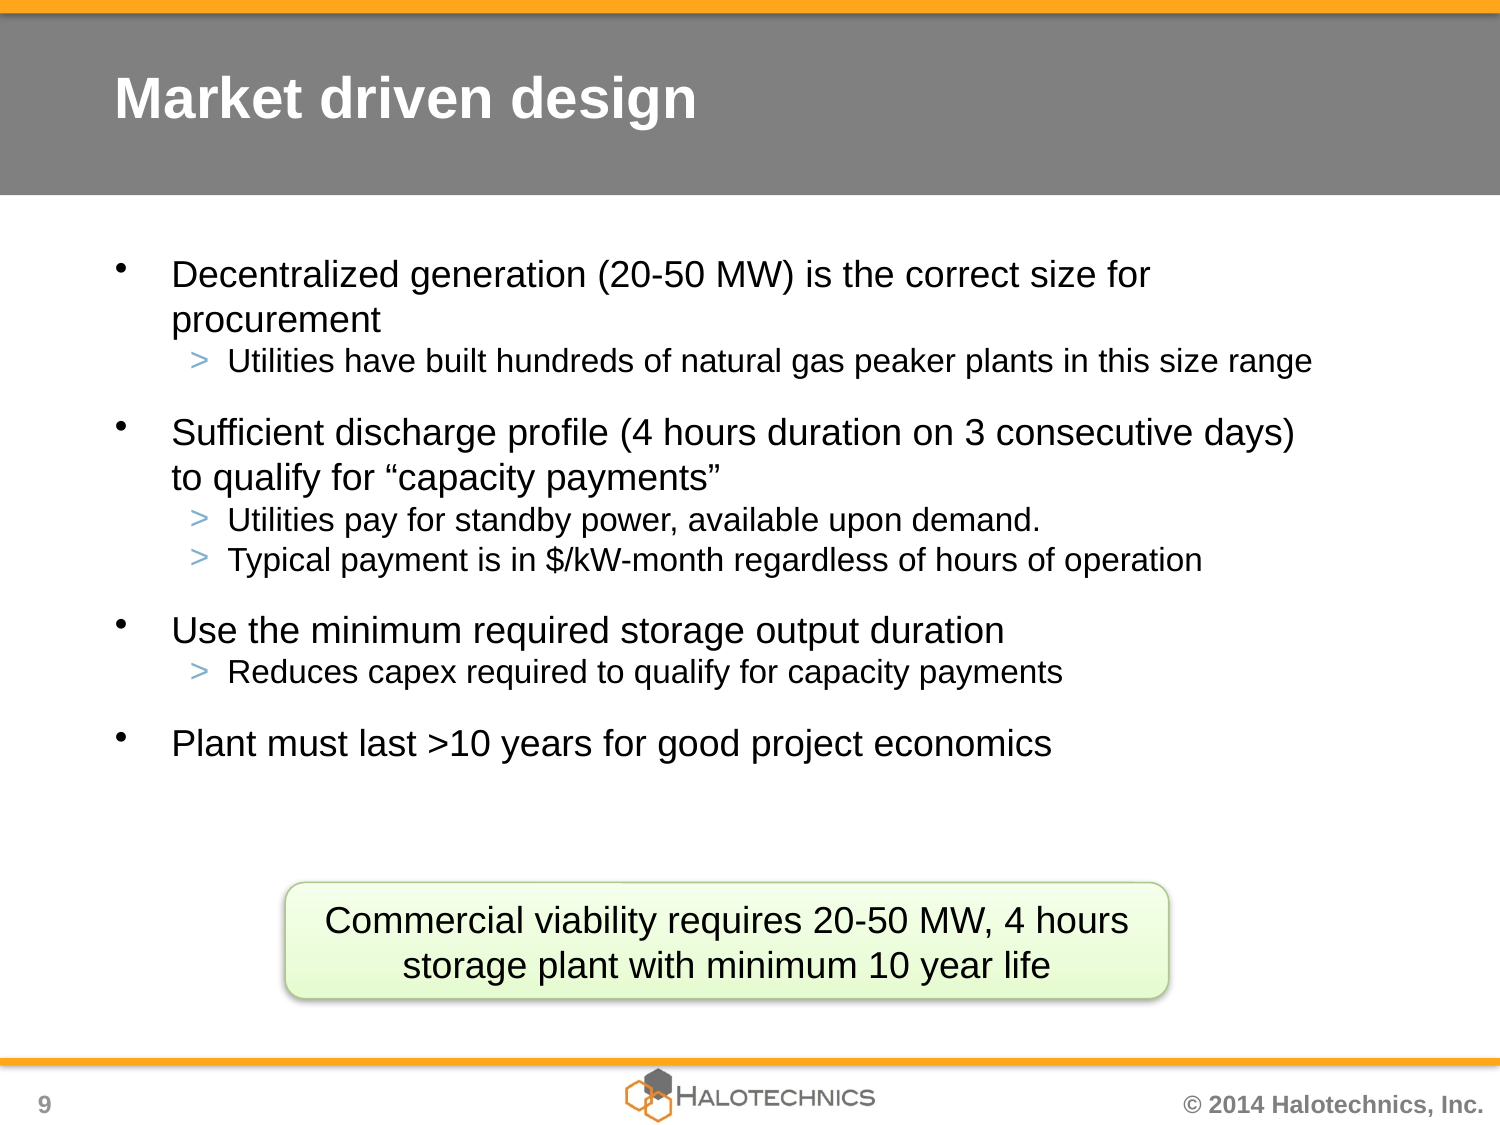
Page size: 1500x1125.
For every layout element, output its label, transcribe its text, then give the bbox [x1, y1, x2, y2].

list Decentralized generation (20-50 MW) is the correct size for procurement Utilities have built hundreds of natural gas peaker plants in this size range Sufficient discharge profile (4 hours duration on 3 consecutive days) to qualify for “capacity payments” Utilities pay for standby power, available upon demand. Typical payment is in $/kW-month regardless of hours of operation Use the minimum required storage output duration Reduces capex required to qualify for capacity payments Plant must last >10 years for good project economics [99, 242, 1350, 985]
title Market driven design [99, 0, 1450, 193]
picture [622, 1066, 878, 1125]
text_box Commercial viability requires 20-50 MW, 4 hours storage plant with minimum 10 year life [284, 881, 1170, 1000]
